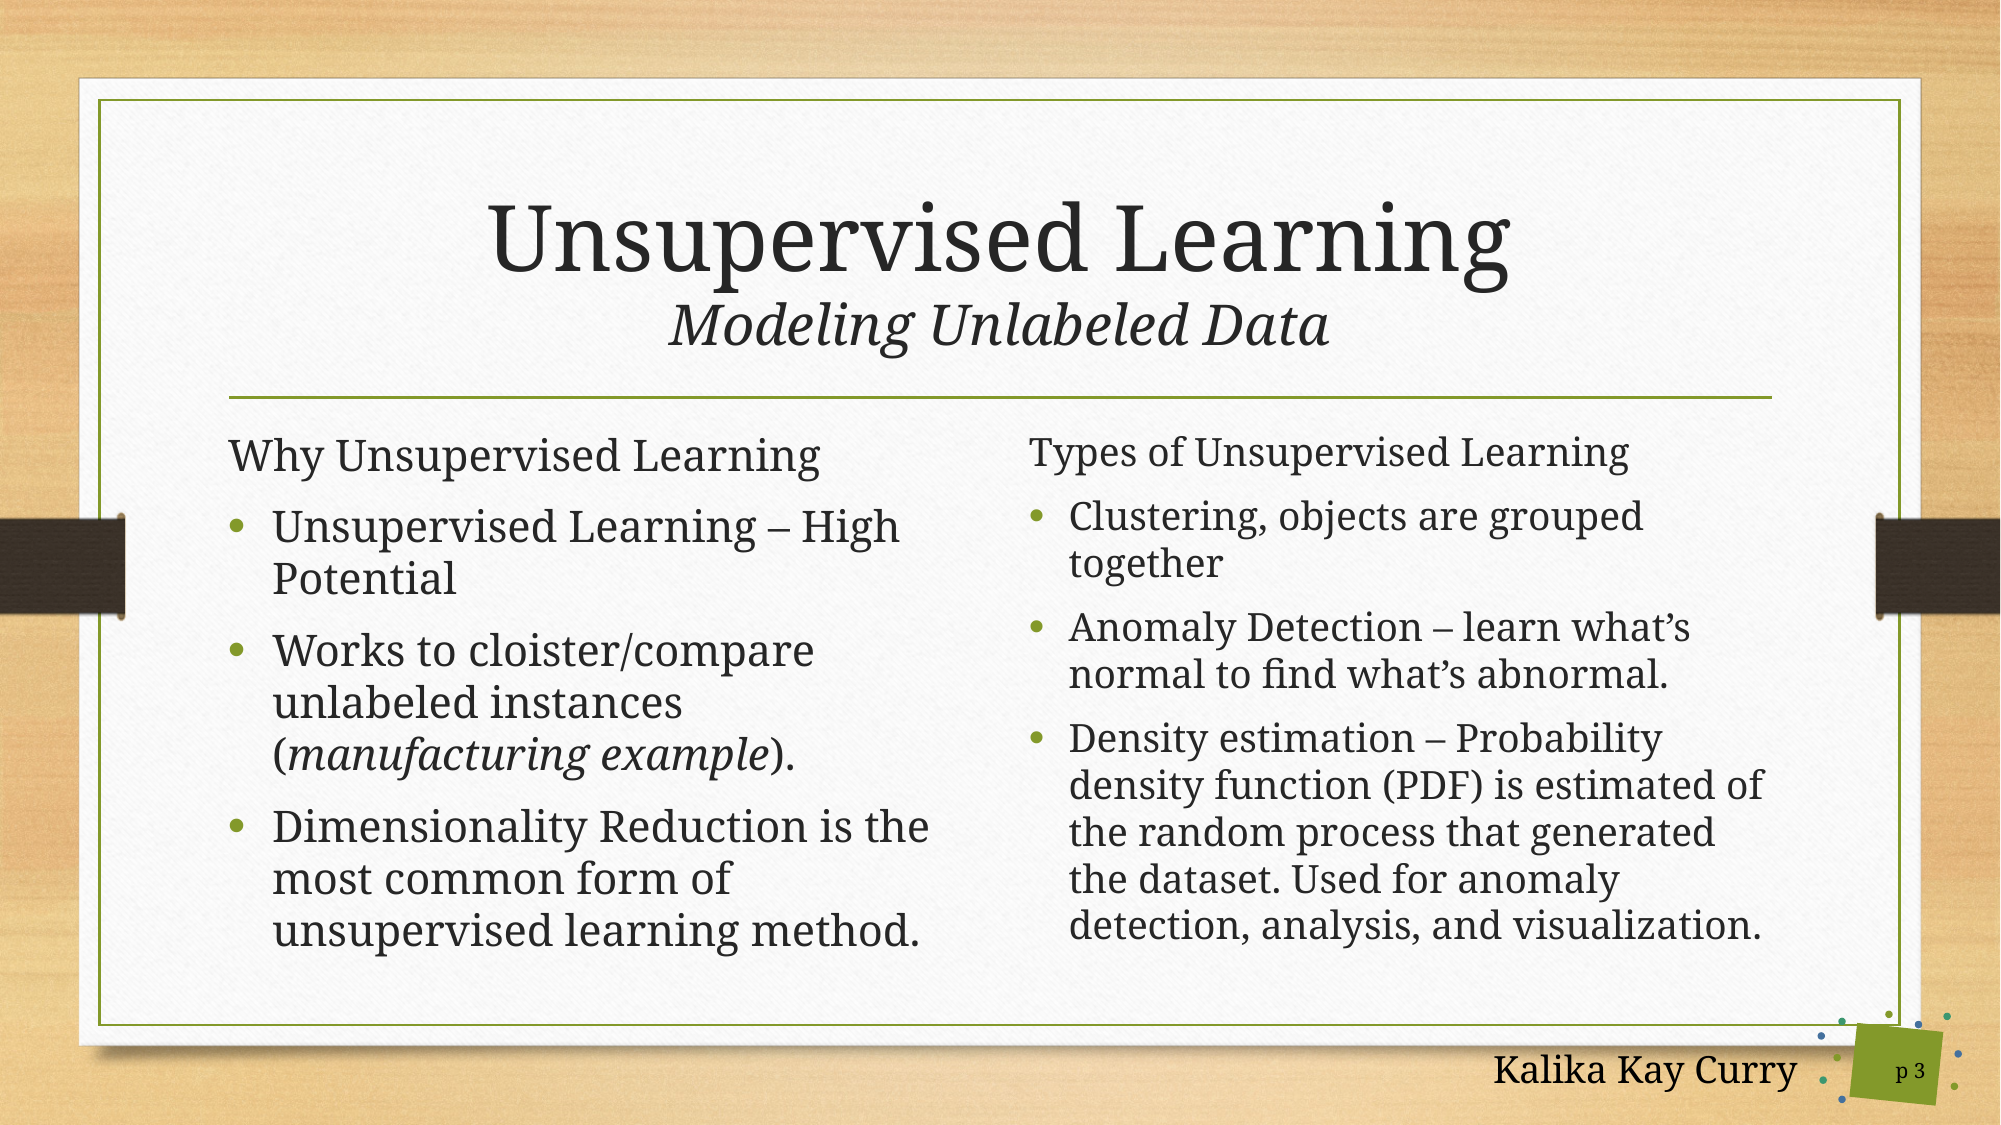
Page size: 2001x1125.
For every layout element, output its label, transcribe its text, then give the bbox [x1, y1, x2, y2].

list Why Unsupervised Learning Unsupervised Learning – High Potential Works to cloister/compare unlabeled instances (manufacturing example). Dimensionality Reduction is the most common form of unsupervised learning method. [213, 420, 987, 963]
slide_number p 3 [1851, 1048, 1941, 1095]
picture [0, 0, 2001, 1125]
list Types of Unsupervised Learning Clustering, objects are grouped together Anomaly Detection – learn what’s normal to find what’s abnormal. Density estimation – Probability density function (PDF) is estimated of the random process that generated the dataset. Used for anomaly detection, analysis, and visualization. [1013, 420, 1788, 963]
title Unsupervised Learning Modeling Unlabeled Data [212, 161, 1788, 375]
